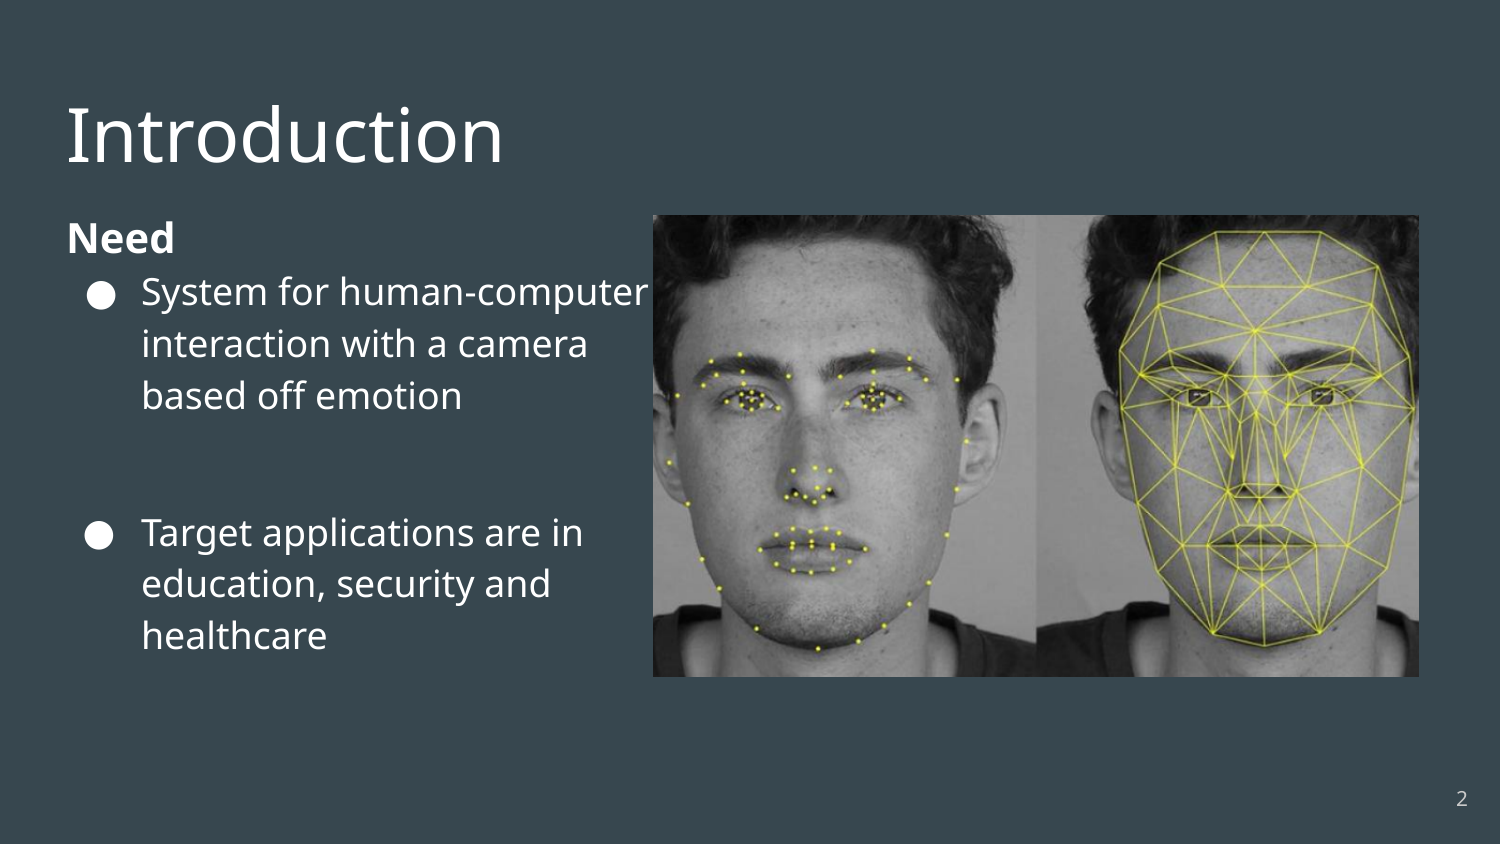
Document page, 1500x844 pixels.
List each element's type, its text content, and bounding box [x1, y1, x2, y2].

title Introduction [51, 72, 1449, 167]
list Need System for human-computer interaction with a camera based off emotion Target applications are in education, security and healthcare [51, 189, 674, 750]
picture [652, 215, 1419, 677]
slide_number ‹#› [1392, 767, 1483, 833]
